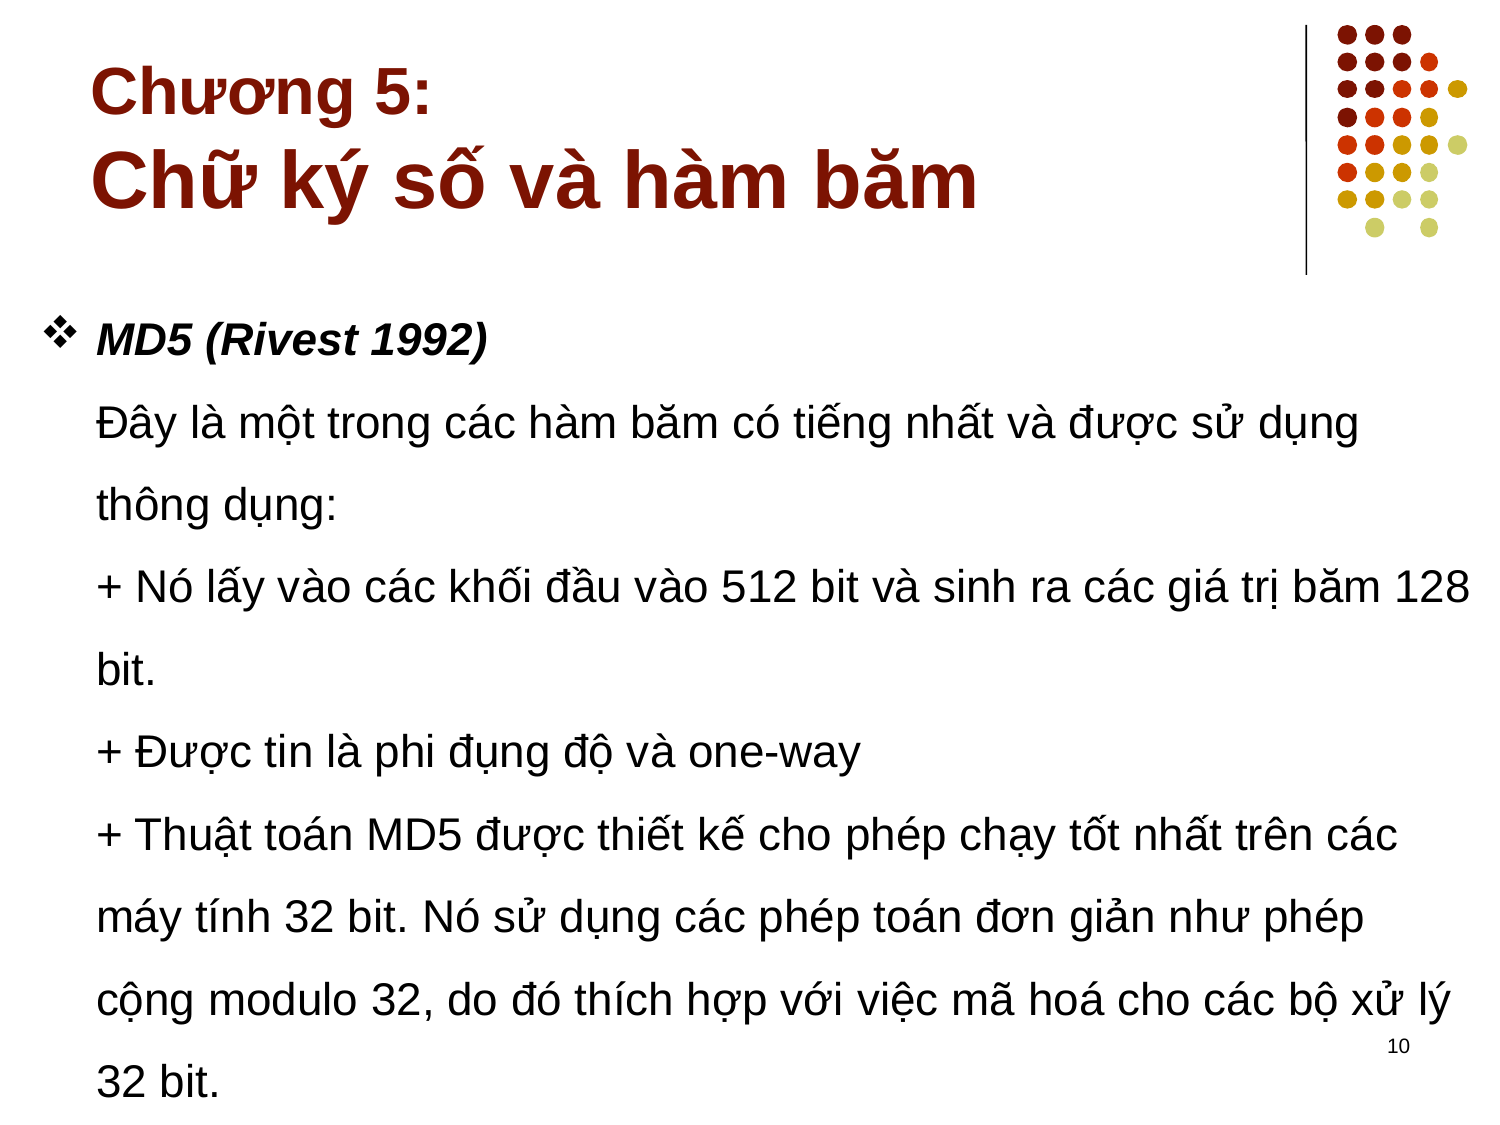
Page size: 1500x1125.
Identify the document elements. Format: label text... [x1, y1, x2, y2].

title Chương 5: Chữ ký số và hàm băm [75, 20, 1313, 233]
text_box MD5 (Rivest 1992) Đây là một trong các hàm băm có tiếng nhất và được sử dụng thông dụng: + Nó lấy vào các khối đầu vào 512 bit và sinh ra các giá trị băm 128 bit. + Được tin là phi đụng độ và one-way + Thuật toán MD5 được thiết kế cho phép chạy tốt nhất trên các máy tính 32 bit. Nó sử dụng các phép toán đơn giản như phép cộng modulo 32, do đó thích hợp với việc mã hoá cho các bộ xử lý 32 bit. [24, 274, 1488, 1115]
